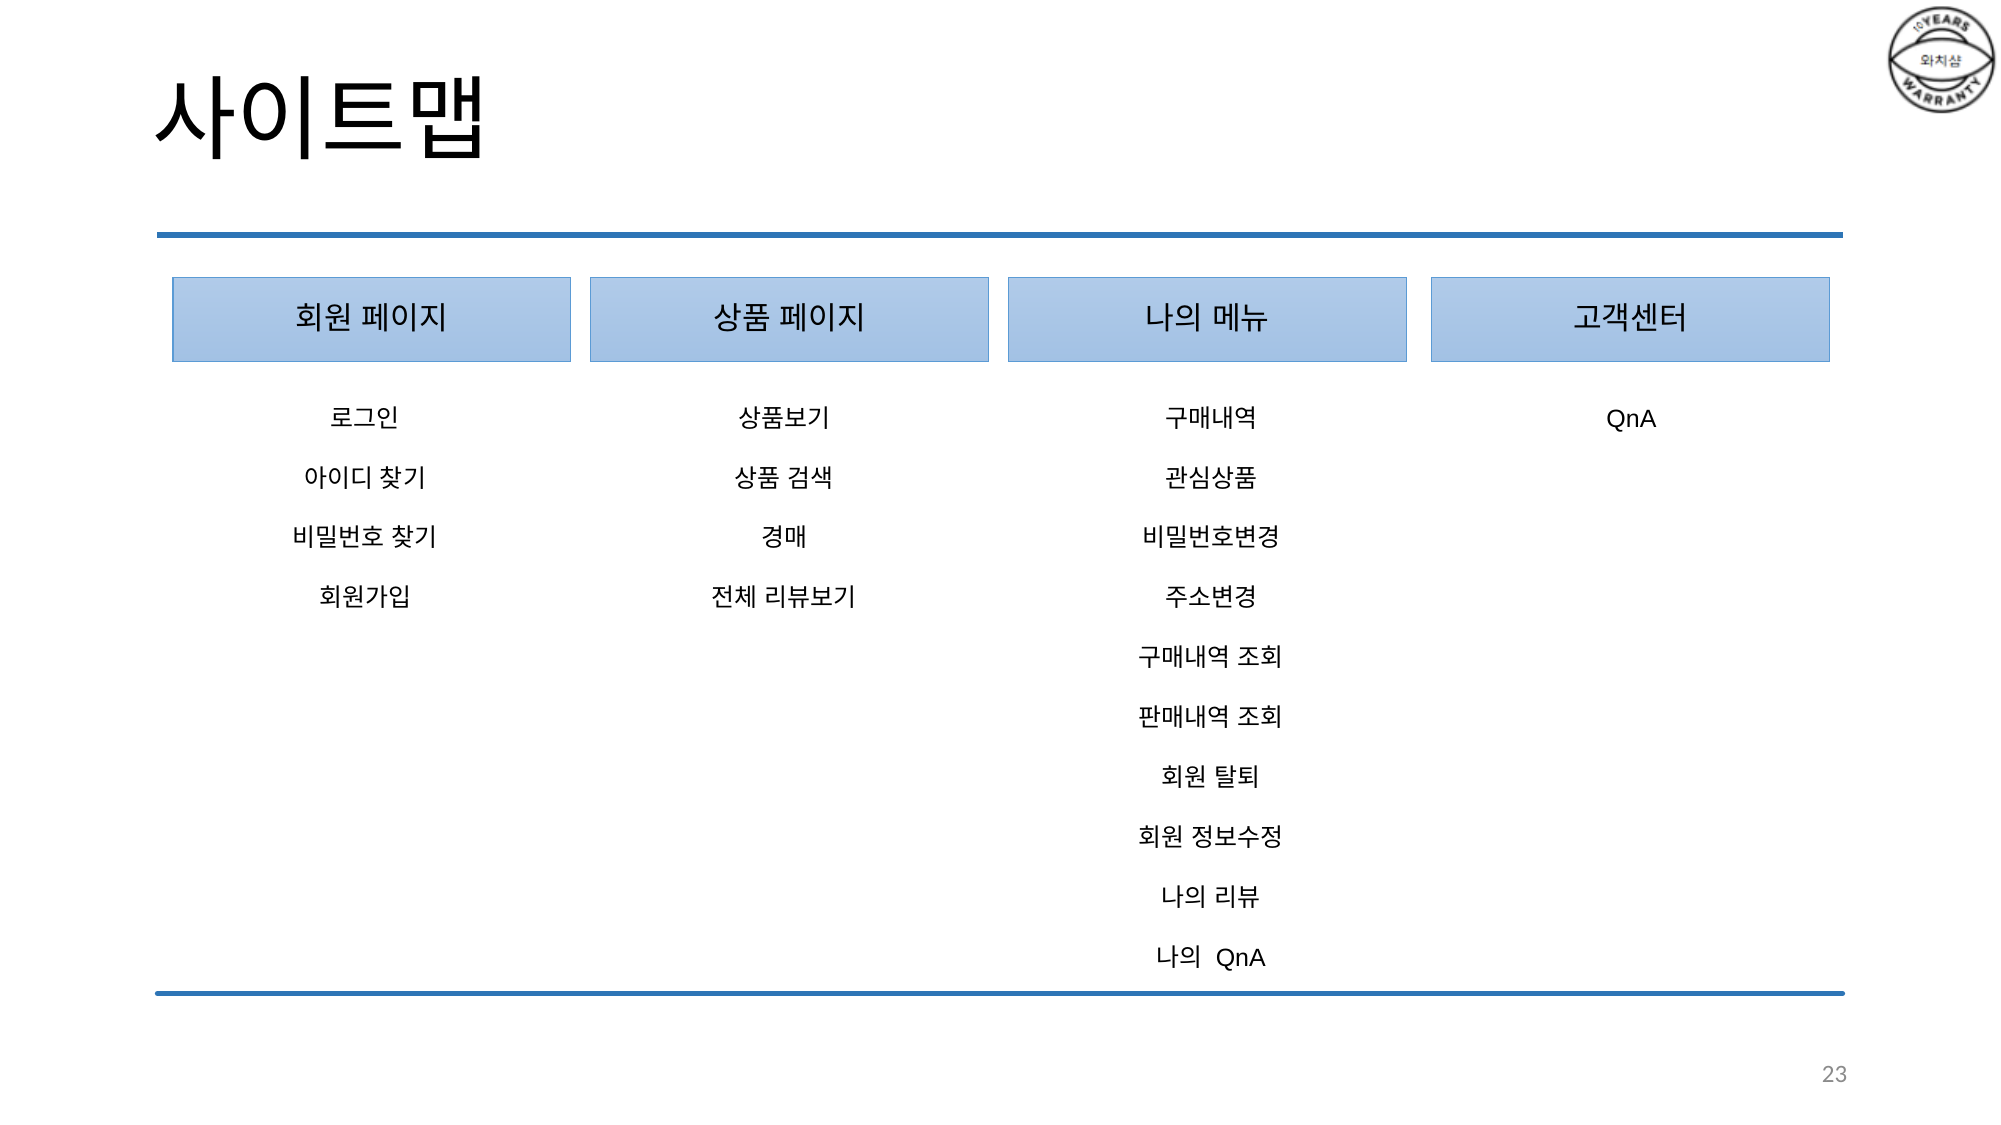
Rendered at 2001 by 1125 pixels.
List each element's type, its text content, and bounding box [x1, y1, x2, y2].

picture [1884, 2, 2000, 118]
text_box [157, 235, 1843, 994]
text_box 사이트맵 [137, 59, 1863, 186]
slide_number 23 [1412, 1042, 1863, 1103]
